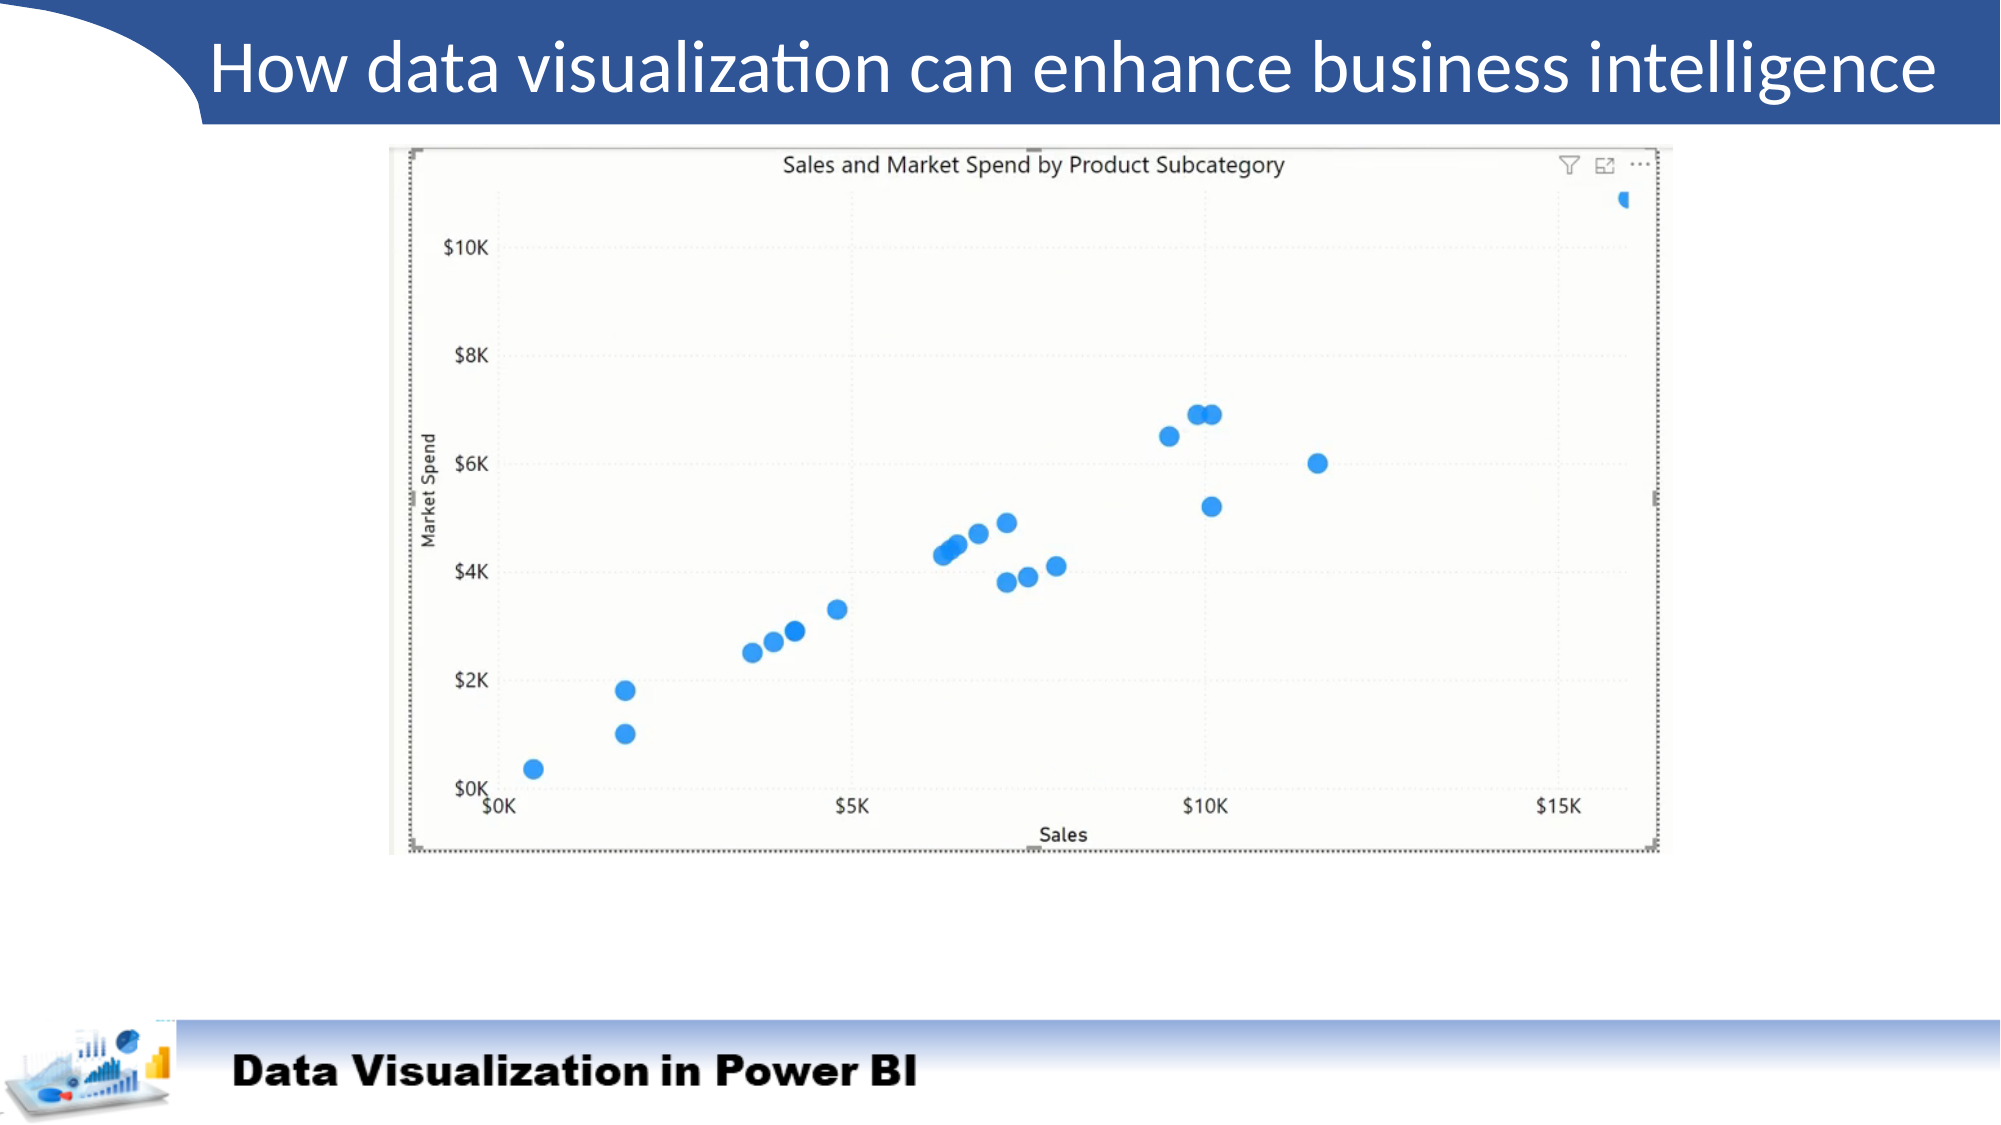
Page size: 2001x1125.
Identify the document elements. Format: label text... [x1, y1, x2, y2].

text_box How data visualization can enhance business intelligence [0, 0, 2000, 126]
picture [0, 0, 2001, 1125]
